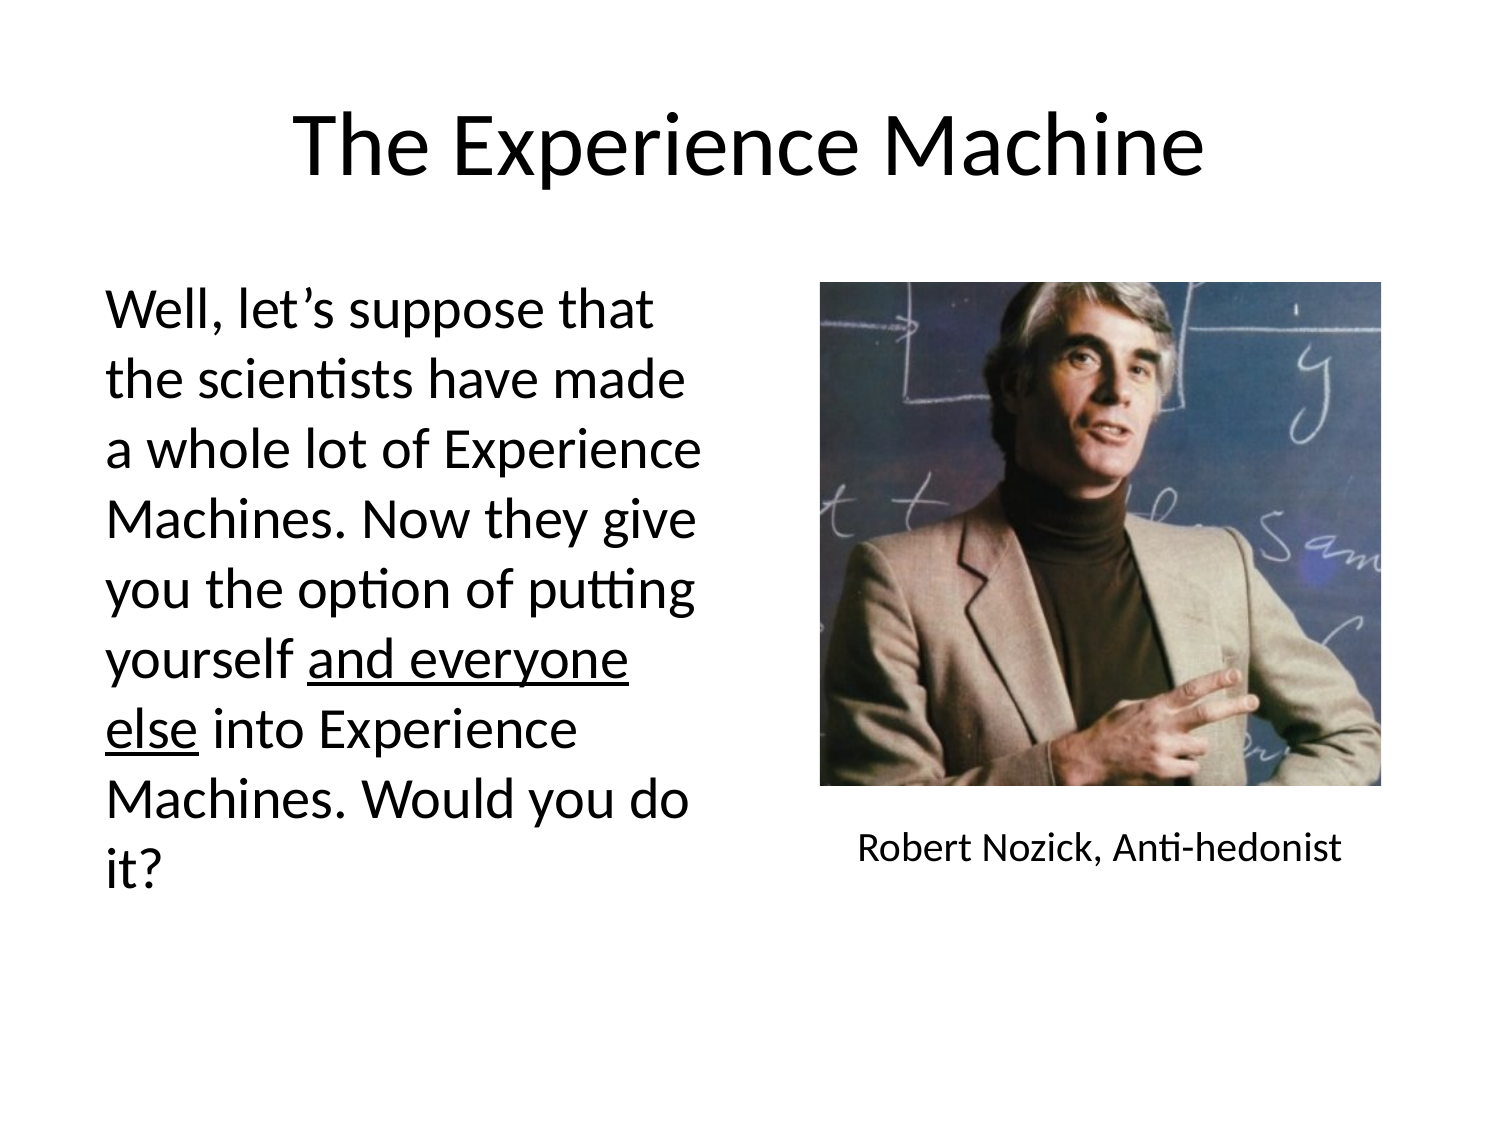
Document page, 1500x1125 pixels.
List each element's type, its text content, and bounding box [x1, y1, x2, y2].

title The Experience Machine [75, 45, 1425, 233]
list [819, 282, 1382, 786]
list Well, let’s suppose that the scientists have made a whole lot of Experience Machines. Now they give you the option of putting yourself and everyone else into Experience Machines. Would you do it? [75, 262, 738, 1005]
text_box Robert Nozick, Anti-hedonist [825, 812, 1375, 878]
